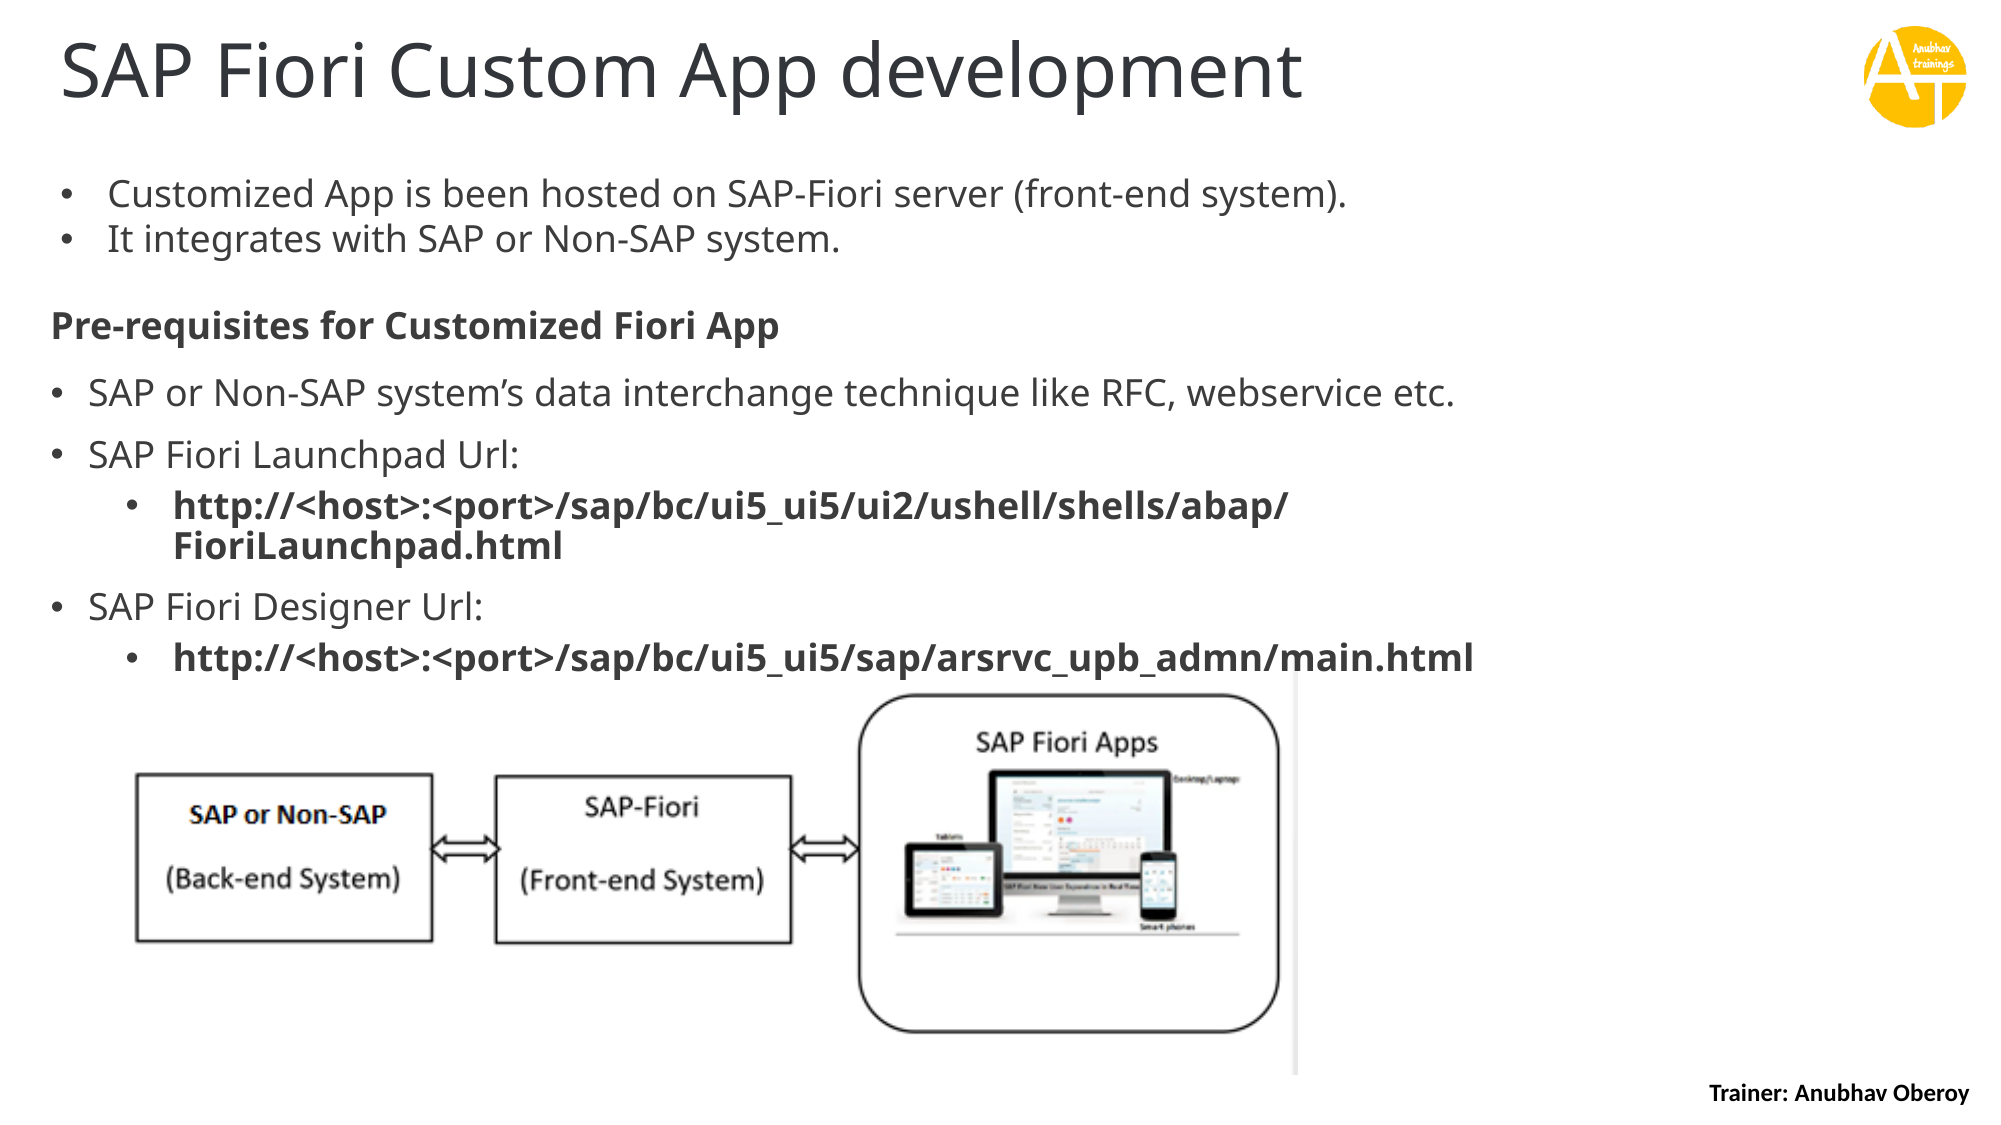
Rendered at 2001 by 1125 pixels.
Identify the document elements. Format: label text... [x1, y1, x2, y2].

text_box Trainer: Anubhav Oberoy [1657, 1074, 2000, 1109]
text_box Customized App is been hosted on SAP-Fiori server (front-end system). It integrates with SAP or Non-SAP system. [45, 163, 1502, 294]
picture [1853, 19, 1972, 136]
text_box SAP or Non-SAP system’s data interchange technique like RFC, webservice etc. SAP Fiori Launchpad Url: http://<host>:<port>/sap/bc/ui5_ui5/ui2/ushell/shells/abap/FioriLaunchpad.html SAP Fiori Designer Url: http://<host>:<port>/sap/bc/ui5_ui5/sap/arsrvc_upb_admn/main.html [35, 400, 1502, 789]
title SAP Fiori Custom App development [45, 25, 1530, 122]
text_box Pre-requisites for Customized Fiori App [35, 294, 1502, 400]
picture [85, 653, 1298, 1075]
